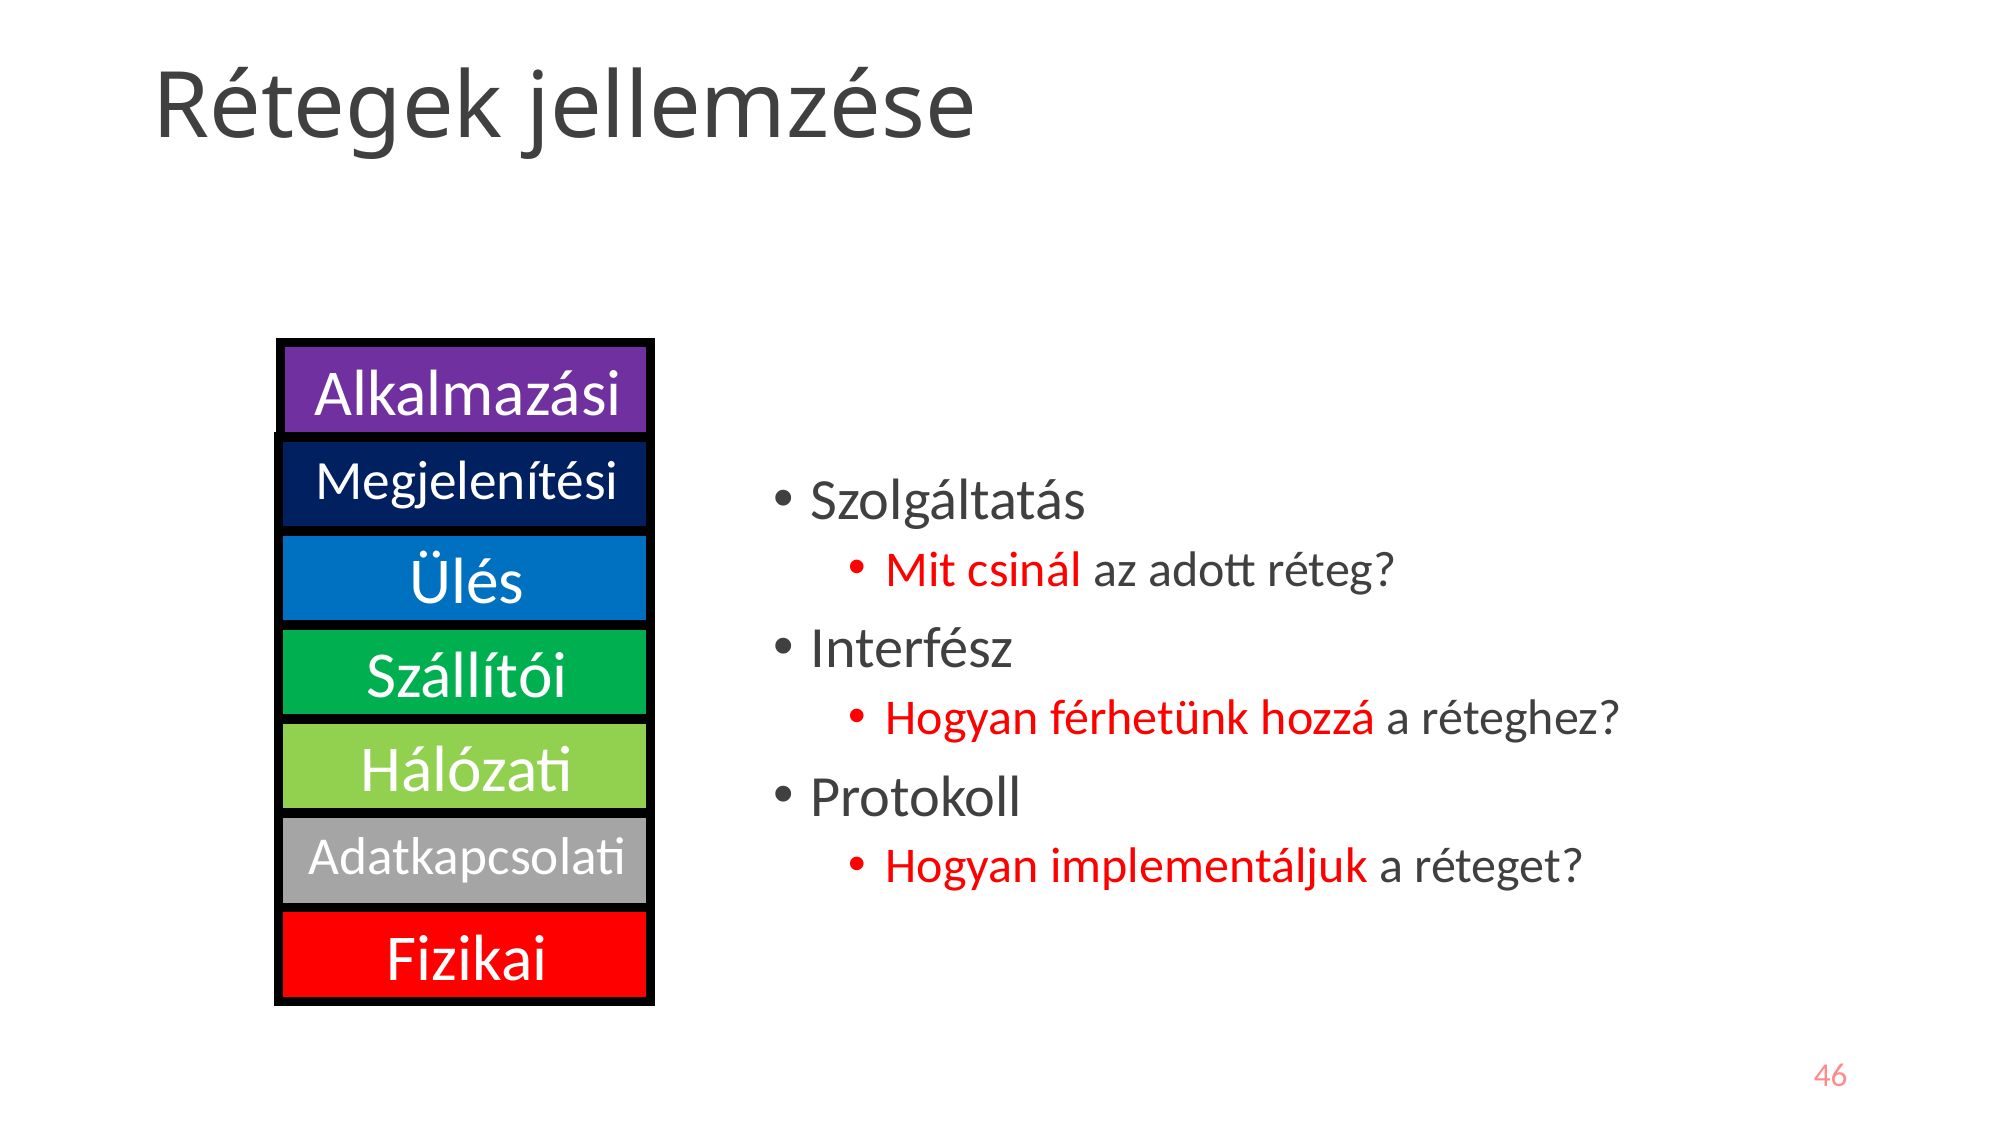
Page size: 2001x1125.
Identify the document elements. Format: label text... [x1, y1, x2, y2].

text_box Hálózati [273, 718, 643, 813]
slide_number 46 [1412, 1042, 1863, 1103]
text_box [643, 813, 652, 907]
text_box Alkalmazási [275, 341, 643, 436]
title Rétegek jellemzése [137, 0, 1863, 217]
text_box Szállítói [273, 624, 643, 718]
text_box [643, 624, 652, 718]
text_box [643, 436, 652, 530]
text_box Fizikai [273, 907, 643, 1003]
text_box [643, 530, 652, 624]
text_box [643, 907, 652, 1003]
text_box Megjelenítési [273, 436, 643, 530]
text_box [643, 718, 652, 813]
text_box Adatkapcsolati [273, 813, 643, 907]
text_box [643, 341, 652, 436]
text_box Ülés [273, 530, 643, 624]
list Szolgáltatás Mit csinál az adott réteg? Interfész Hogyan férhetünk hozzá a réteghez? Protokoll Hogyan implementáljuk a réteget? [758, 262, 1725, 1100]
